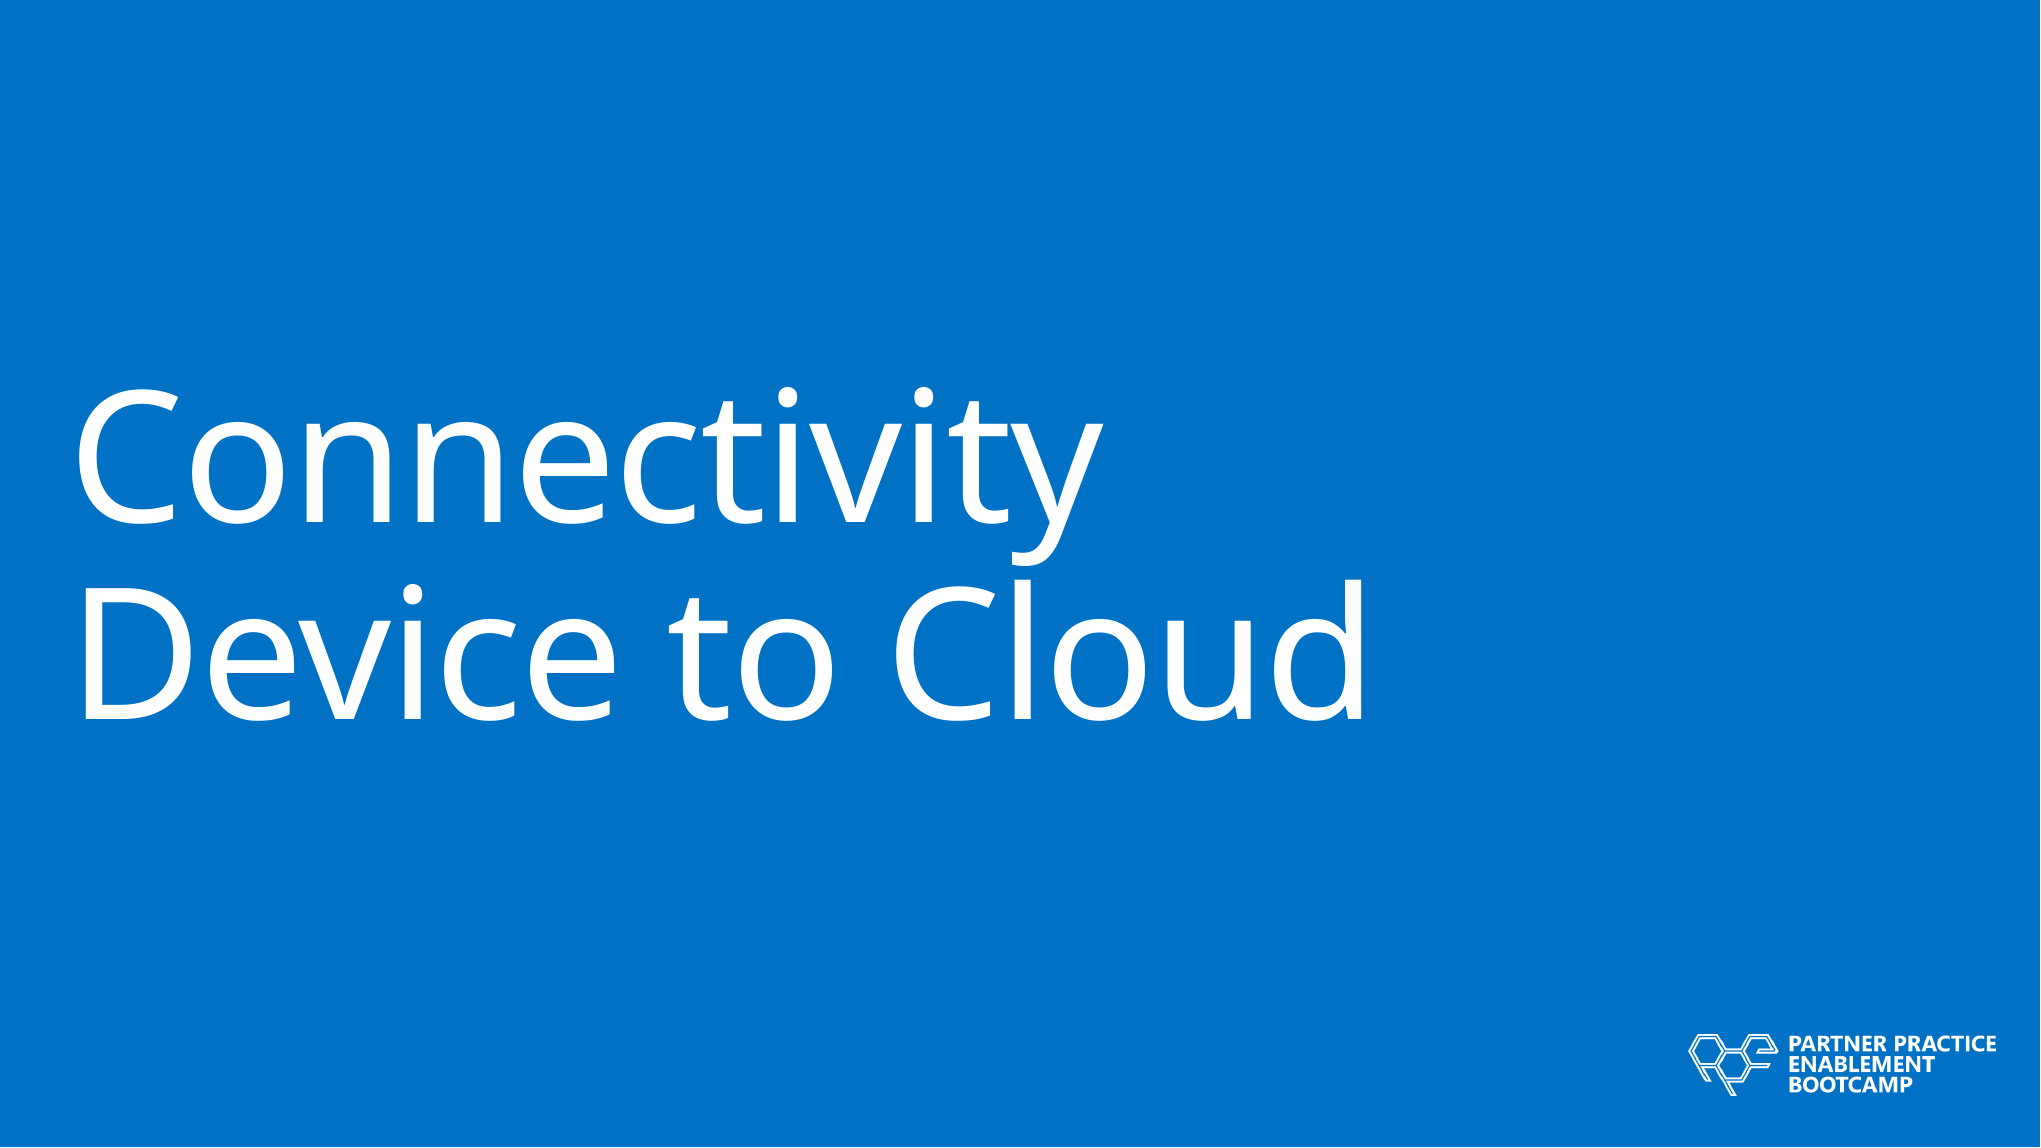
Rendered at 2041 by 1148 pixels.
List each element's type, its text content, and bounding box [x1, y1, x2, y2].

picture [1687, 1031, 1996, 1099]
title Connectivity Device to Cloud [45, 348, 1996, 650]
